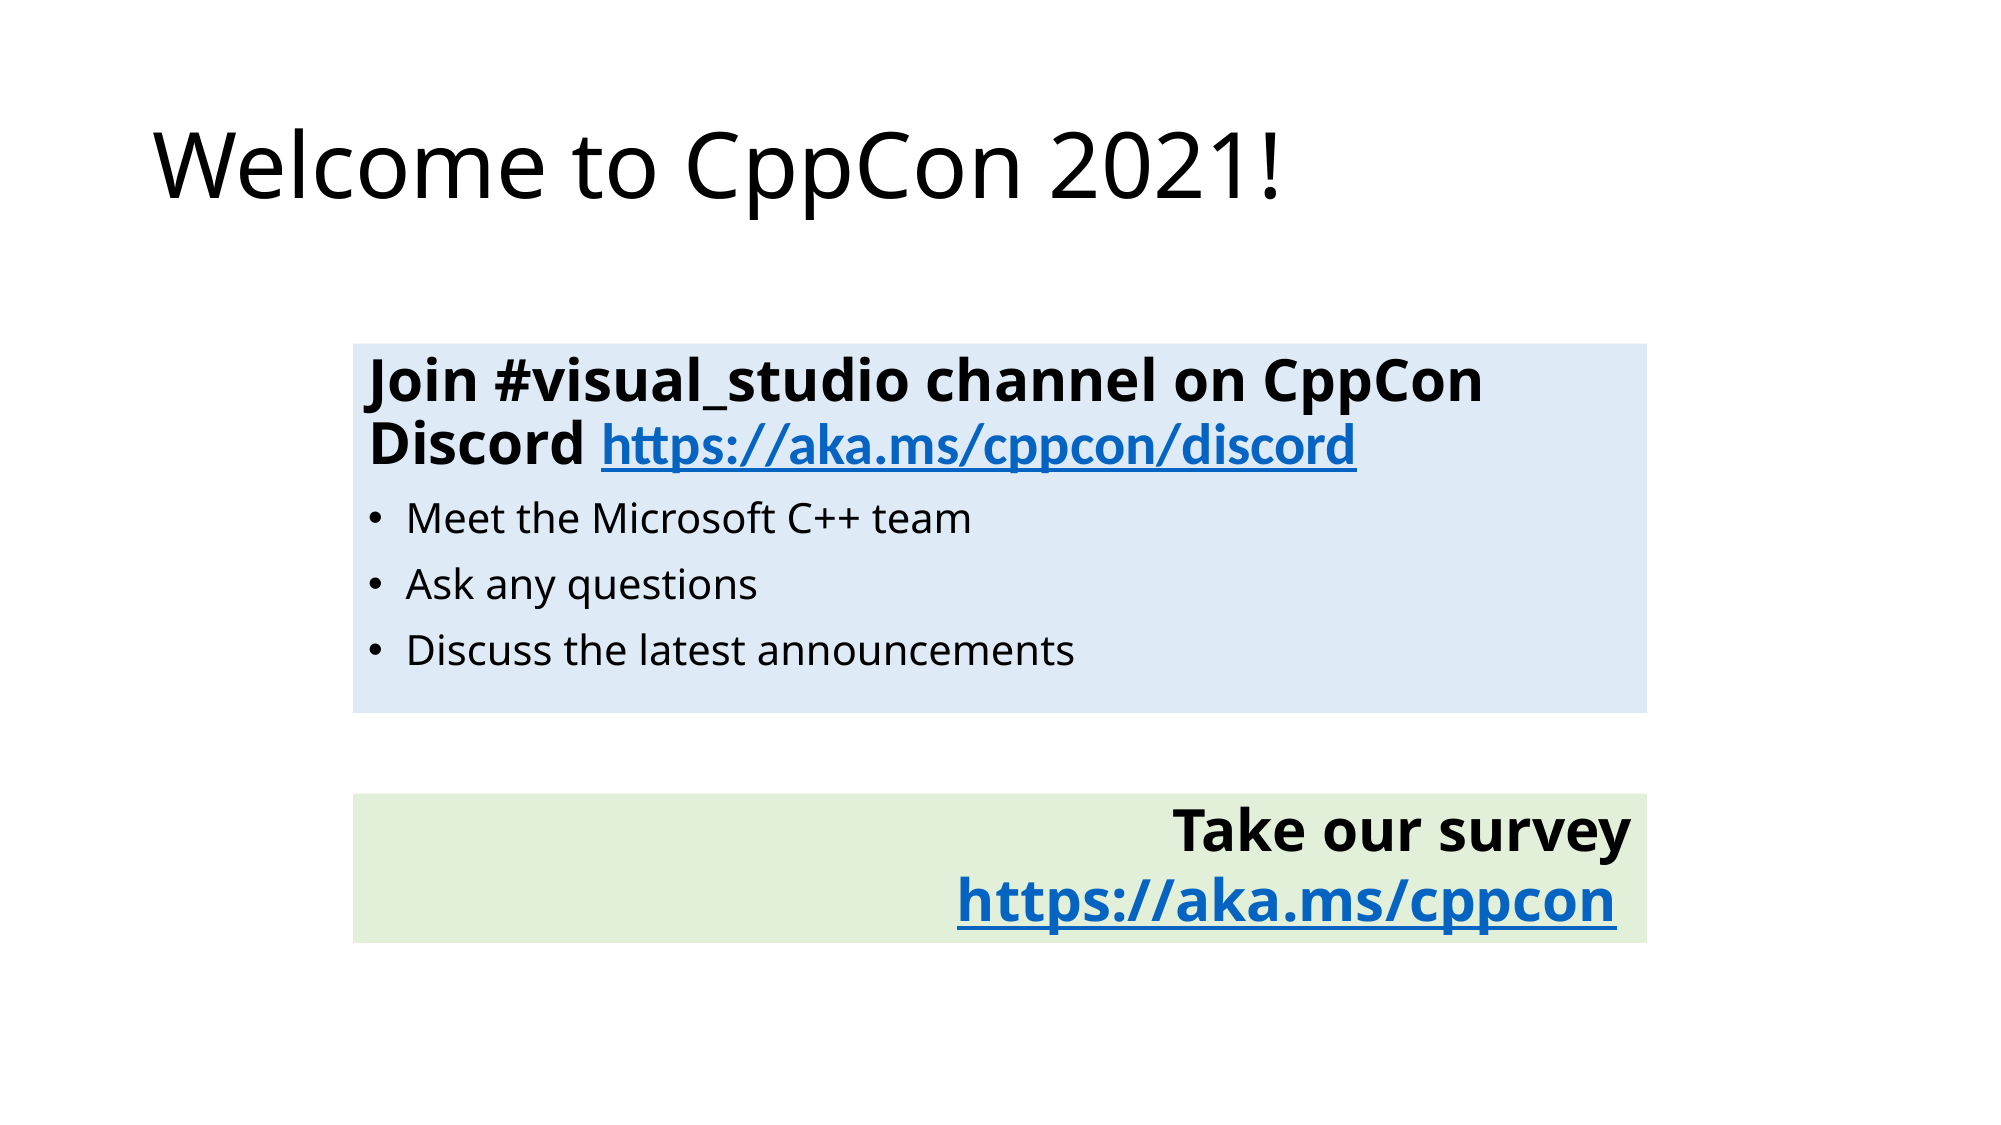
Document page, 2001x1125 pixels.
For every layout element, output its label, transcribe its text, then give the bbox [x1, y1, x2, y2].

text_box Take our survey https://aka.ms/cppcon [353, 793, 1647, 943]
list Join #visual_studio channel on CppCon Discord https://aka.ms/cppcon/discord Meet the Microsoft C++ team Ask any questions Discuss the latest announcements [353, 343, 1647, 713]
title Welcome to CppCon 2021! [137, 59, 1863, 278]
